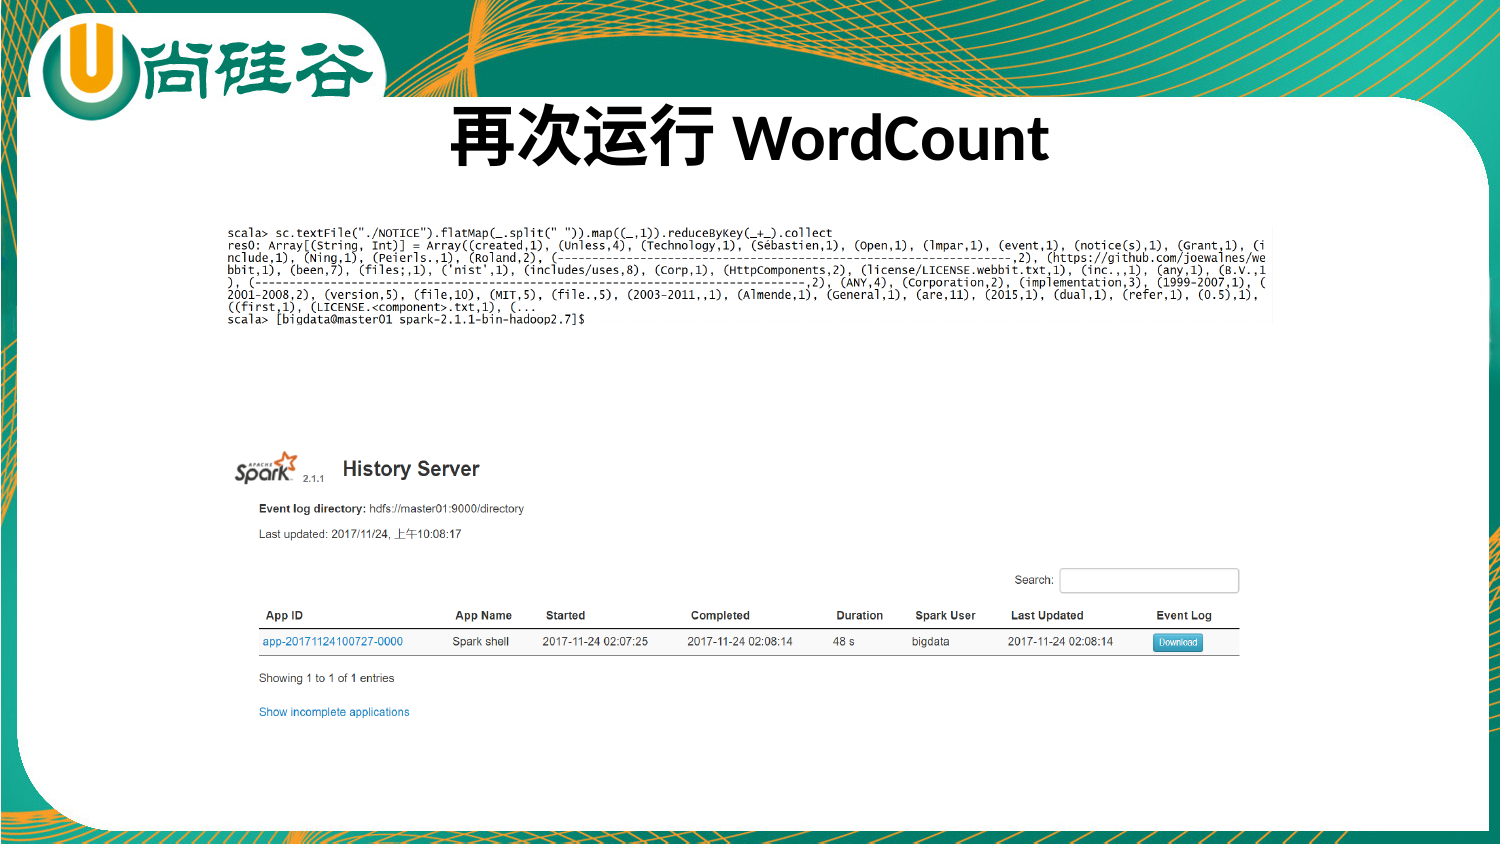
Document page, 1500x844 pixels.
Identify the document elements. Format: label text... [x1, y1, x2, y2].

picture [0, 0, 1500, 844]
title 再次运行WordCount [309, 102, 1190, 165]
